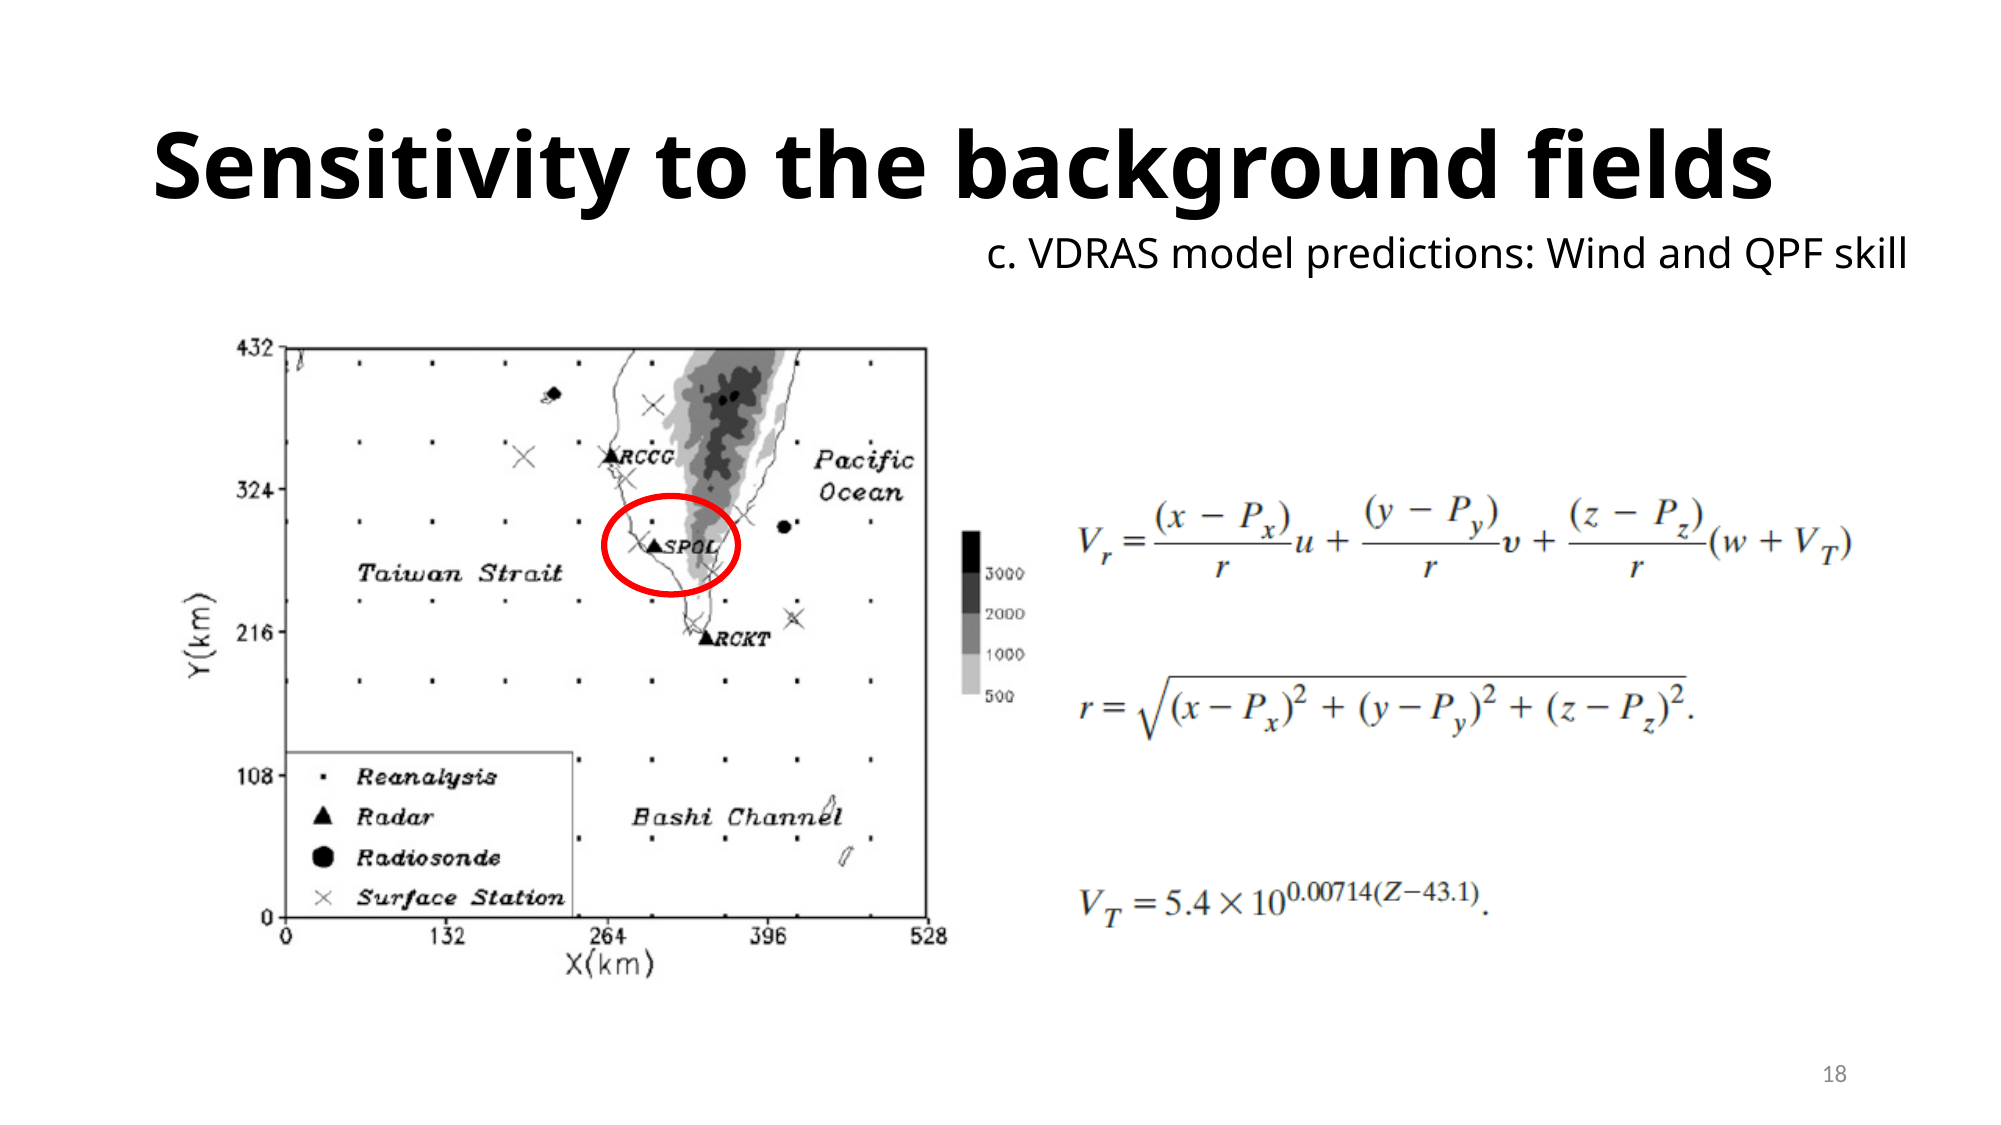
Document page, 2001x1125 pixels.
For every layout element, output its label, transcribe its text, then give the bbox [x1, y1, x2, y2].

title Sensitivity to the background fields [137, 59, 2000, 278]
picture [1054, 863, 1511, 950]
picture [167, 327, 1041, 1000]
picture [1048, 471, 1863, 595]
text_box c. VDRAS model predictions: Wind and QPF skill [971, 219, 1924, 284]
slide_number 18 [1412, 1042, 1863, 1103]
picture [1048, 651, 1718, 760]
